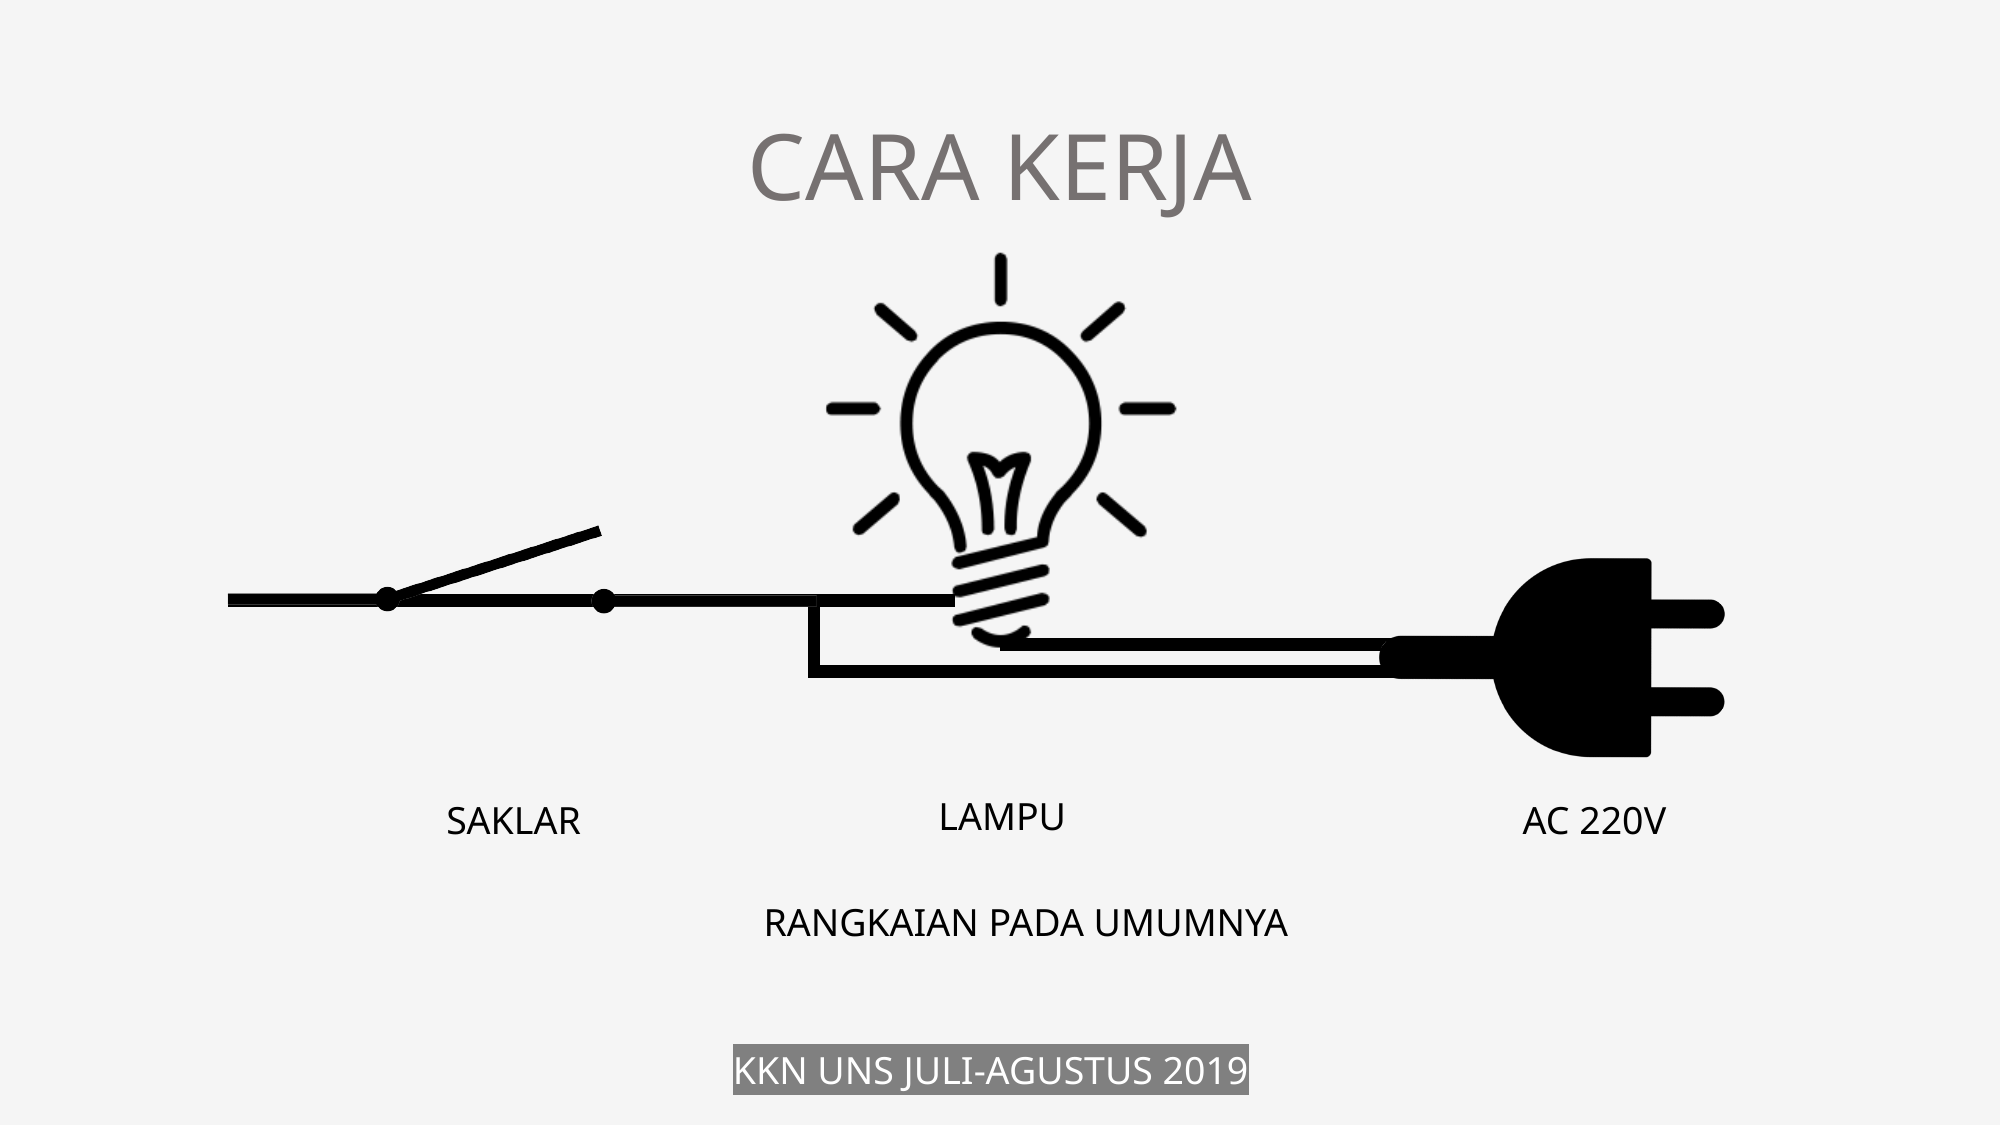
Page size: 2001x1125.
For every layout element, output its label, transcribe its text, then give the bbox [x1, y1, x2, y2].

text_box LAMPU [923, 785, 1081, 846]
picture [1393, 456, 1772, 790]
text_box RANGKAIAN PADA UMUMNYA [748, 891, 1254, 953]
text_box SAKLAR [431, 790, 596, 850]
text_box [822, 600, 1400, 672]
title CARA KERJA [131, 61, 1869, 279]
text_box AC 220V [1507, 790, 1682, 850]
picture [222, 250, 1200, 719]
